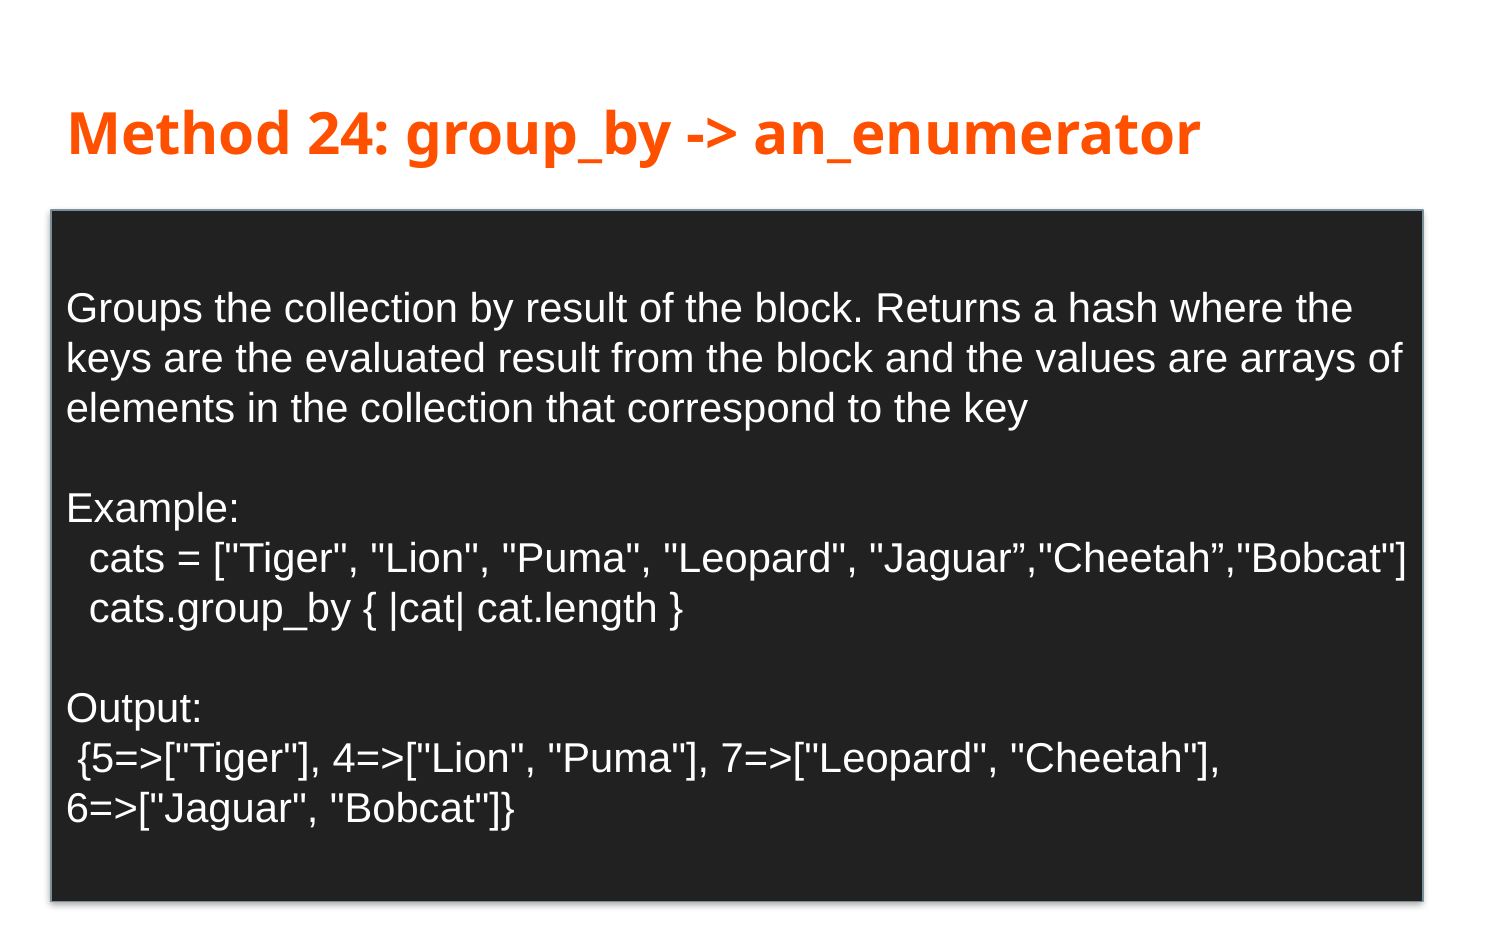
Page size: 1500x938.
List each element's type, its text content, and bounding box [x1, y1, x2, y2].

title Method 24: group_by -> an_enumerator [51, 81, 1424, 209]
text_box Groups the collection by result of the block. Returns a hash where the keys are the evaluated result from the block and the values are arrays of elements in the collection that correspond to the key Example: cats = ["Tiger", "Lion", "Puma", "Leopard", "Jaguar”,"Cheetah”,"Bobcat"] cats.group_by { |cat| cat.length } Output: {5=>["Tiger"], 4=>["Lion", "Puma"], 7=>["Leopard", "Cheetah"], 6=>["Jaguar", "Bobcat"]} [50, 209, 1424, 902]
